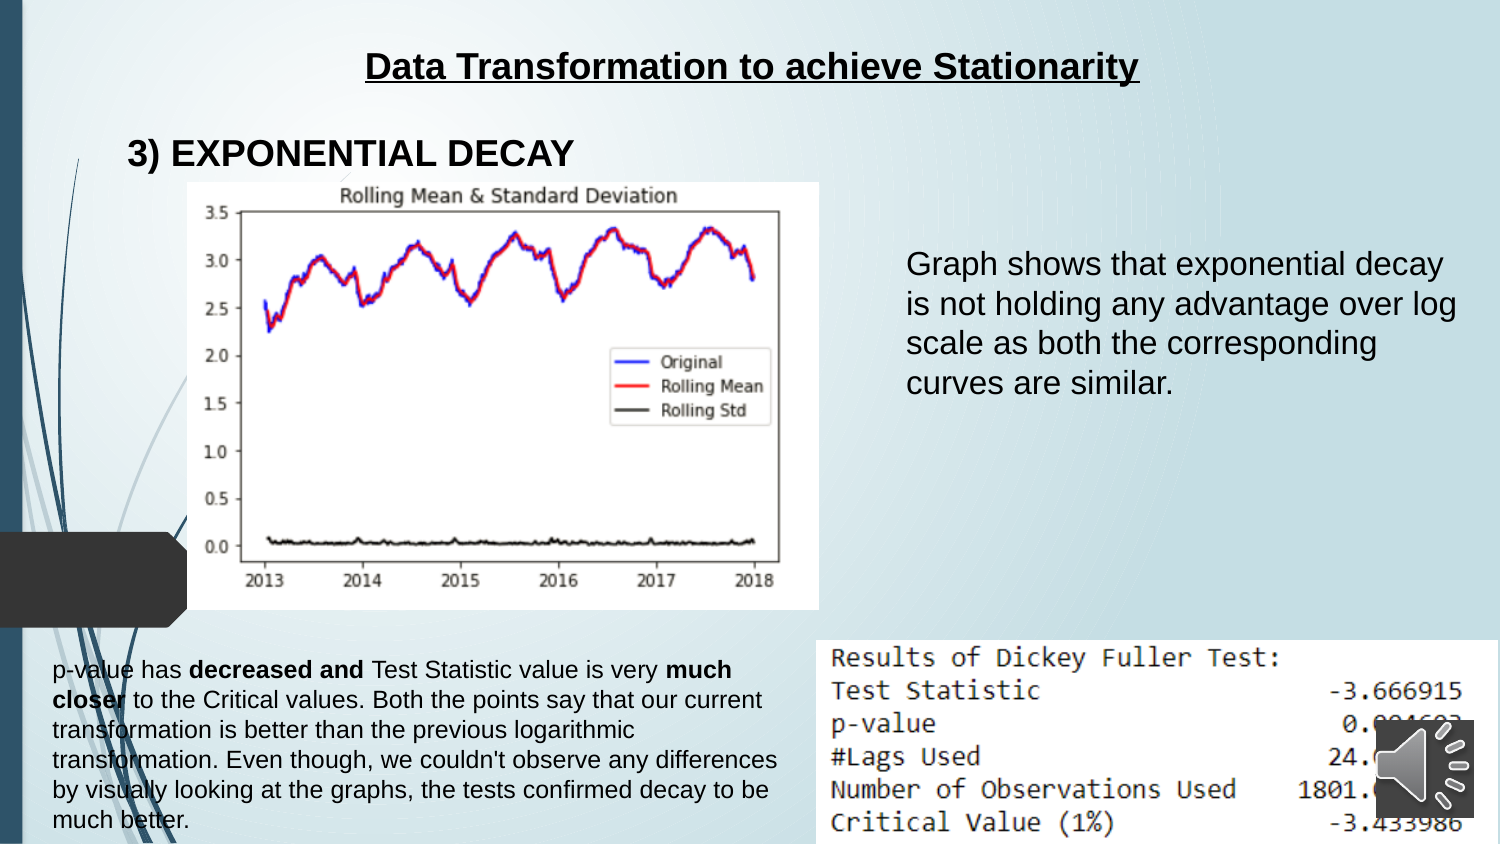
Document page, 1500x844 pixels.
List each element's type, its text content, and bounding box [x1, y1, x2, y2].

text_box 3) EXPONENTIAL DECAY [112, 121, 1238, 182]
text_box Data Transformation to achieve Stationarity [349, 34, 1175, 95]
text_box Graph shows that exponential decay is not holding any advantage over log scale as both the corresponding curves are similar. [891, 234, 1475, 409]
text_box p-value has decreased and Test Statistic value is very much closer to the Critical values. Both the points say that our current transformation is better than the previous logarithmic transformation. Even though, we couldn't observe any differences by visually looking at the graphs, the tests confirmed decay to be much better. [37, 646, 811, 841]
picture [187, 182, 819, 610]
picture [815, 640, 1498, 844]
